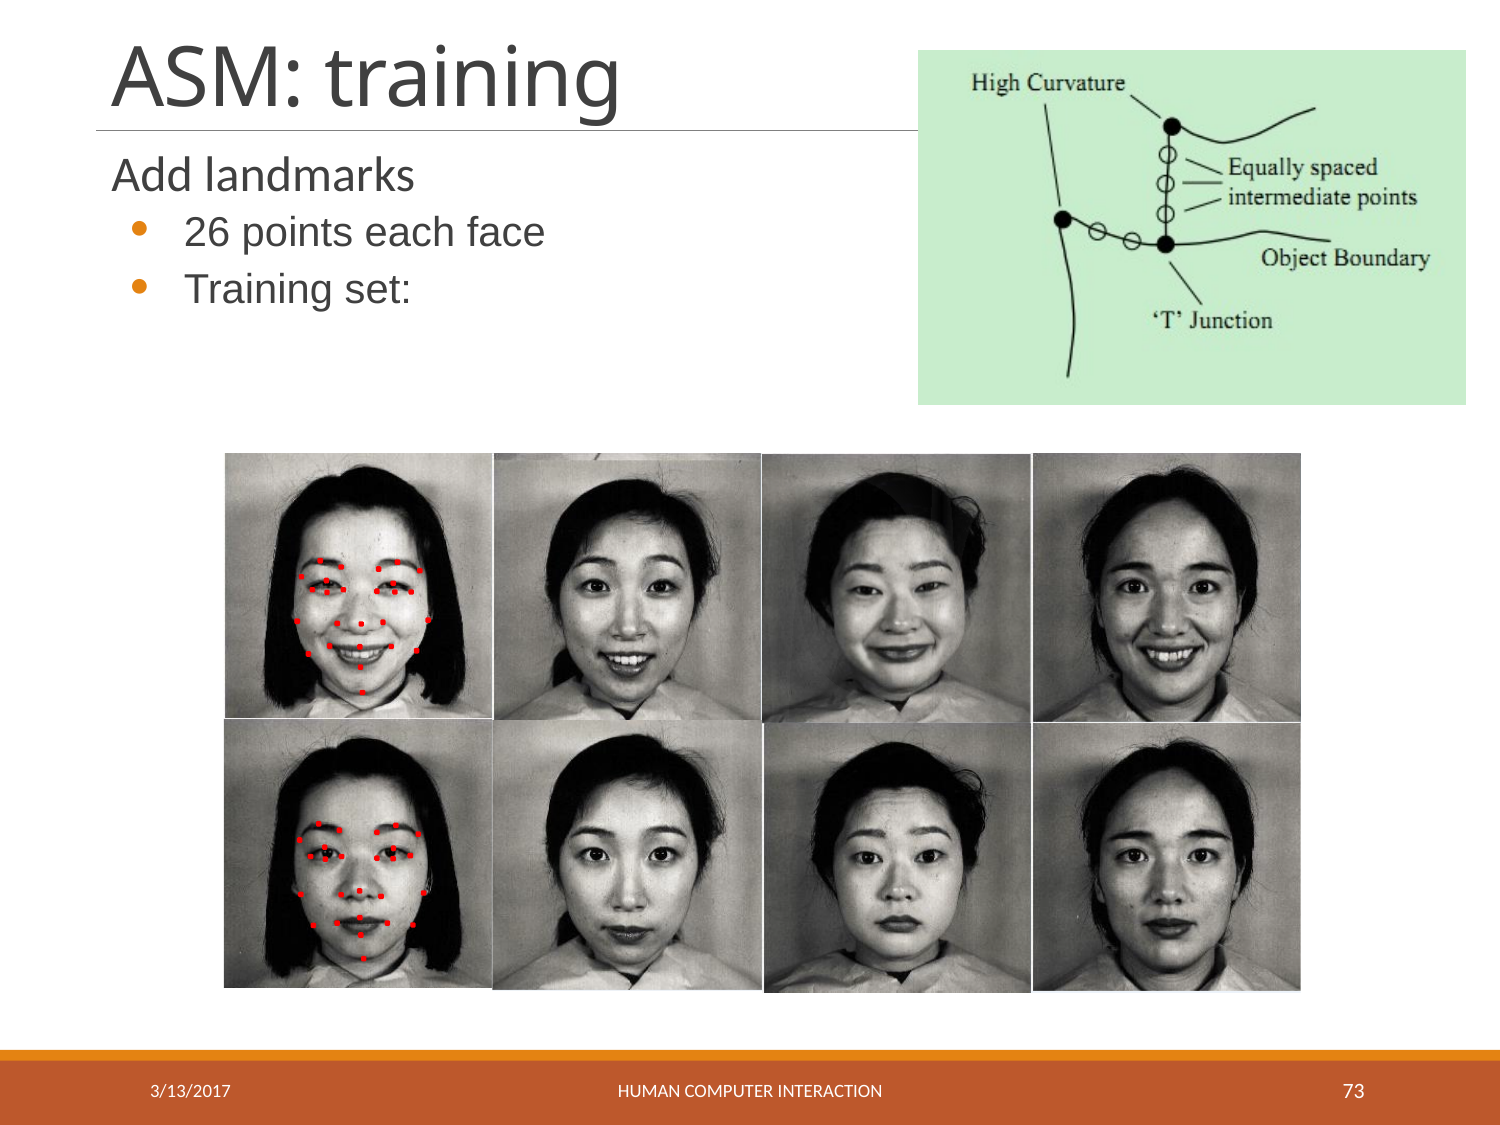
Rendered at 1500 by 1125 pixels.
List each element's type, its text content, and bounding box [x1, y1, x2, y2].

text_box [384, 920, 391, 926]
text_box [357, 914, 363, 921]
text_box [336, 827, 343, 834]
text_box [310, 922, 317, 929]
picture [917, 49, 1466, 406]
text_box [309, 587, 316, 593]
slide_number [135, 1059, 440, 1120]
text_box [357, 643, 363, 650]
text_box [374, 829, 380, 836]
text_box [356, 888, 363, 894]
text_box [316, 820, 322, 827]
footer HUMAN COMPUTER INTERACTION [453, 1059, 1047, 1120]
text_box [492, 720, 763, 991]
text_box [359, 689, 366, 696]
text_box [223, 718, 493, 988]
text_box [407, 852, 414, 859]
text_box [388, 643, 394, 650]
text_box [324, 589, 330, 596]
slide_number 73 [1218, 1059, 1380, 1120]
text_box [420, 890, 427, 896]
text_box [223, 453, 1301, 723]
text_box [294, 618, 301, 625]
text_box [394, 559, 401, 565]
text_box [417, 567, 423, 574]
text_box [361, 955, 367, 962]
text_box [375, 566, 382, 572]
text_box [413, 647, 420, 654]
text_box [297, 891, 304, 898]
text_box [380, 619, 386, 626]
text_box [305, 651, 312, 657]
title ASM: training [96, 19, 1413, 131]
text_box [307, 853, 314, 860]
text_box [357, 932, 364, 938]
text_box [374, 588, 380, 595]
text_box [390, 580, 397, 586]
text_box [340, 587, 347, 593]
text_box [393, 822, 399, 829]
text_box [338, 853, 345, 860]
text_box [390, 855, 396, 862]
text_box [298, 574, 305, 580]
text_box [334, 620, 341, 627]
text_box [326, 643, 333, 649]
text_box [317, 557, 324, 564]
text_box [322, 856, 329, 862]
text_box [296, 837, 303, 843]
text_box [762, 723, 1301, 993]
text_box [323, 577, 330, 584]
text_box [378, 893, 384, 900]
text_box [357, 664, 364, 670]
text_box [390, 845, 397, 852]
